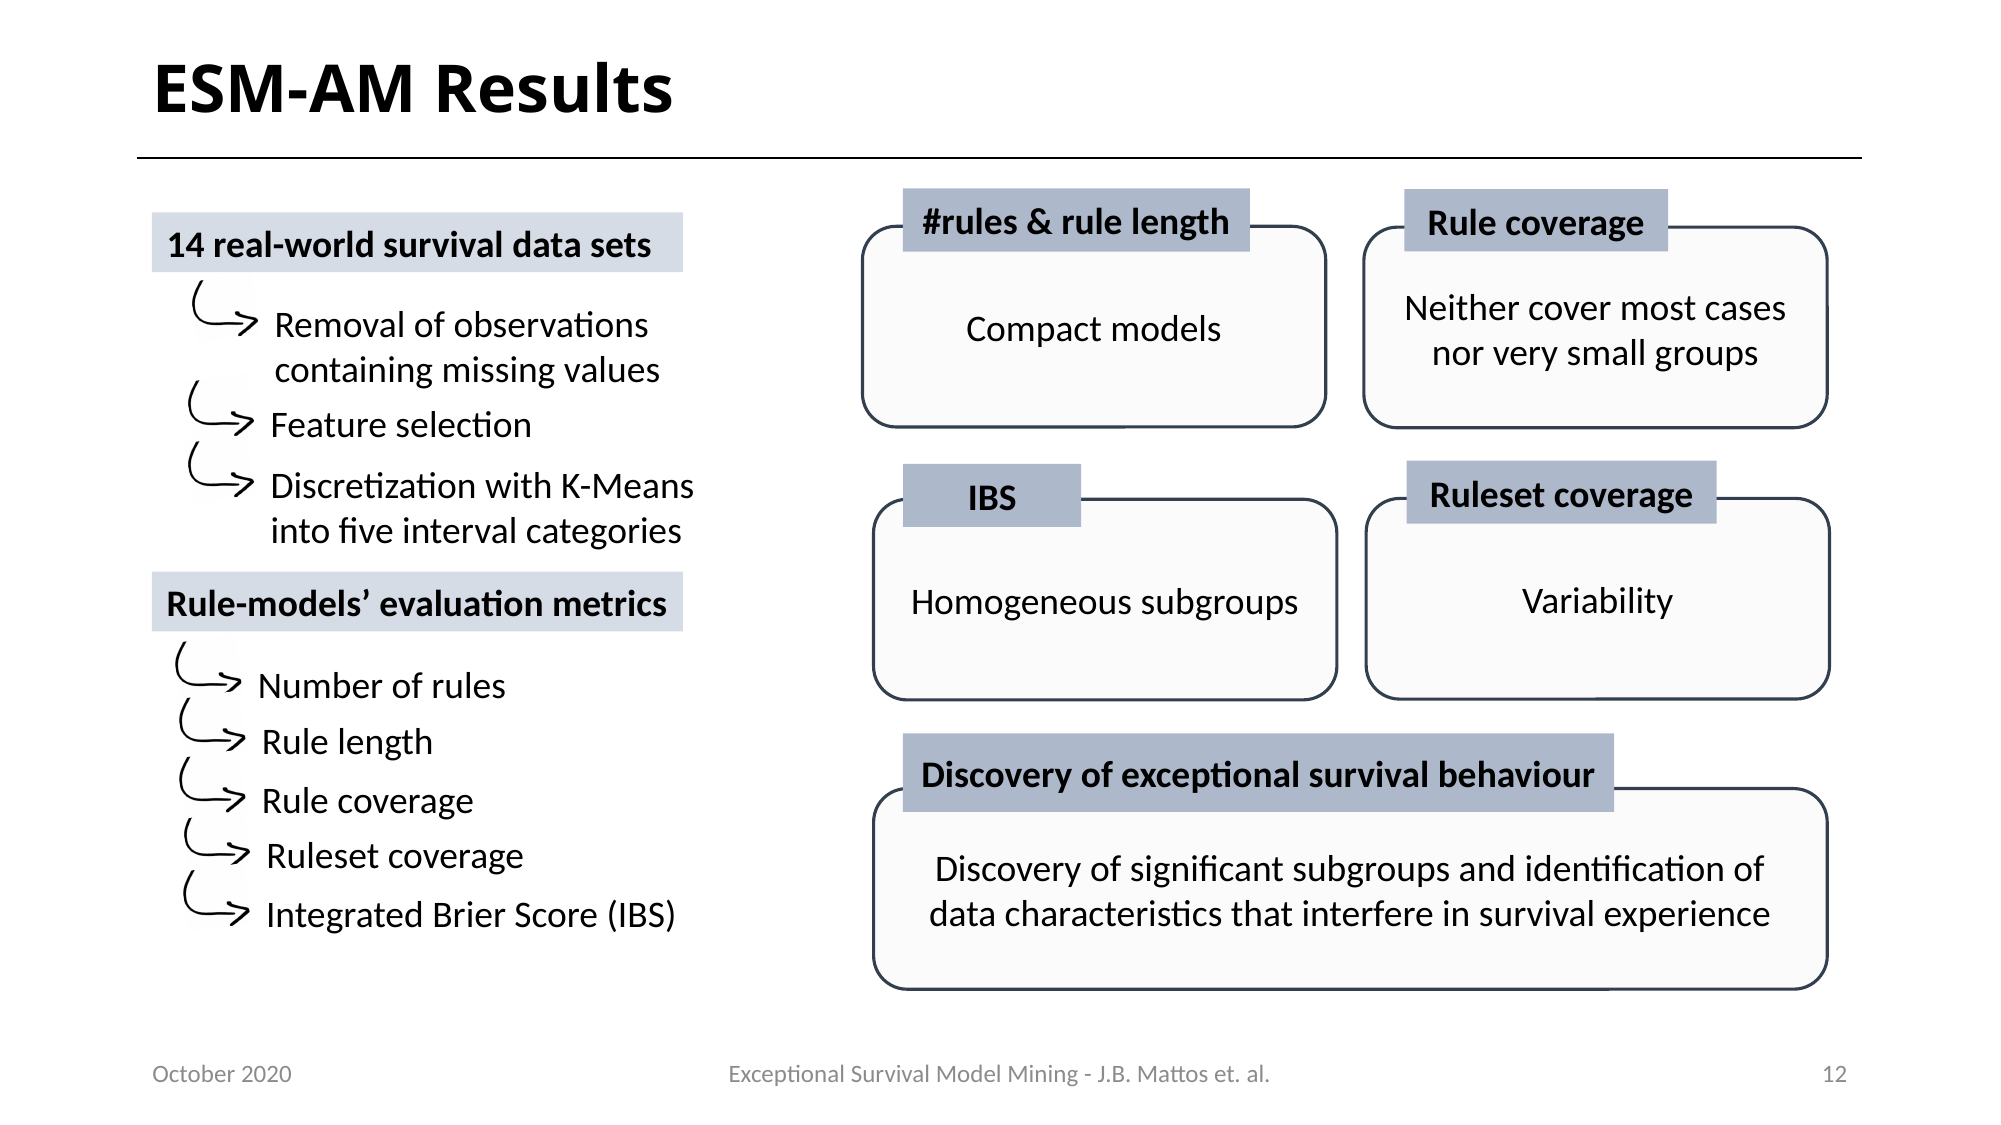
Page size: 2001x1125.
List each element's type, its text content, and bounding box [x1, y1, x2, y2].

title ESM-AM Results [137, 48, 1863, 135]
footer Exceptional Survival Model Mining - J.B. Mattos et. al. [662, 1042, 1338, 1103]
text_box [151, 212, 772, 560]
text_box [151, 571, 763, 943]
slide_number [137, 1042, 588, 1103]
slide_number 12 [1412, 1042, 1863, 1103]
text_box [862, 188, 1830, 990]
